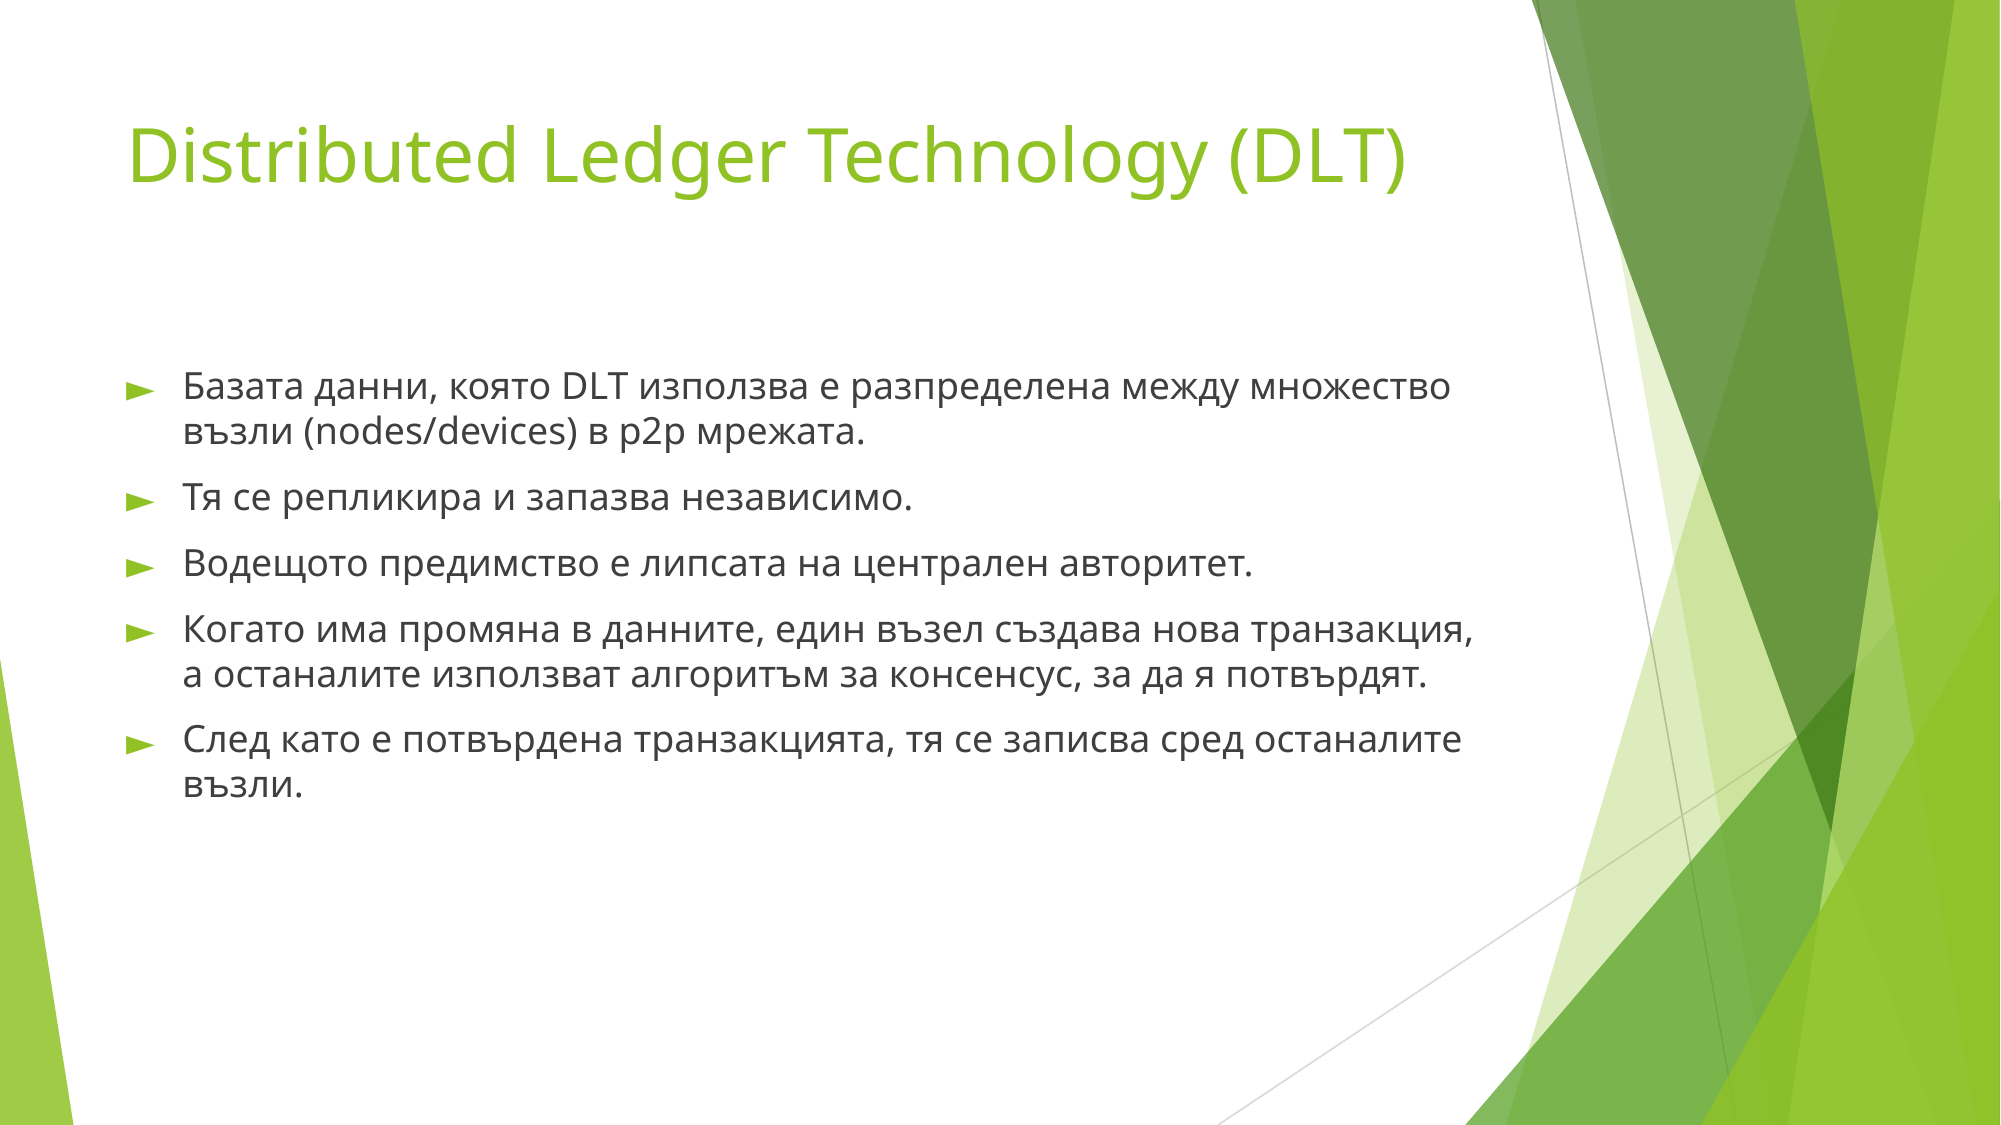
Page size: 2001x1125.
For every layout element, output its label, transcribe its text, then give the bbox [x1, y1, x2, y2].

list Базата данни, която DLT използва е разпределена между множество възли (nodes/devices) в p2p мрежата. Тя се репликира и запазва независимо. Водещото предимство е липсата на централен авторитет. Когато има промяна в данните, един възел създава нова транзакция, а останалите използват алгоритъм за консенсус, за да я потвърдят. След като е потвърдена транзакцията, тя се записва сред останалите възли. [111, 354, 1522, 992]
title Distributed Ledger Technology (DLT) [111, 99, 1522, 317]
